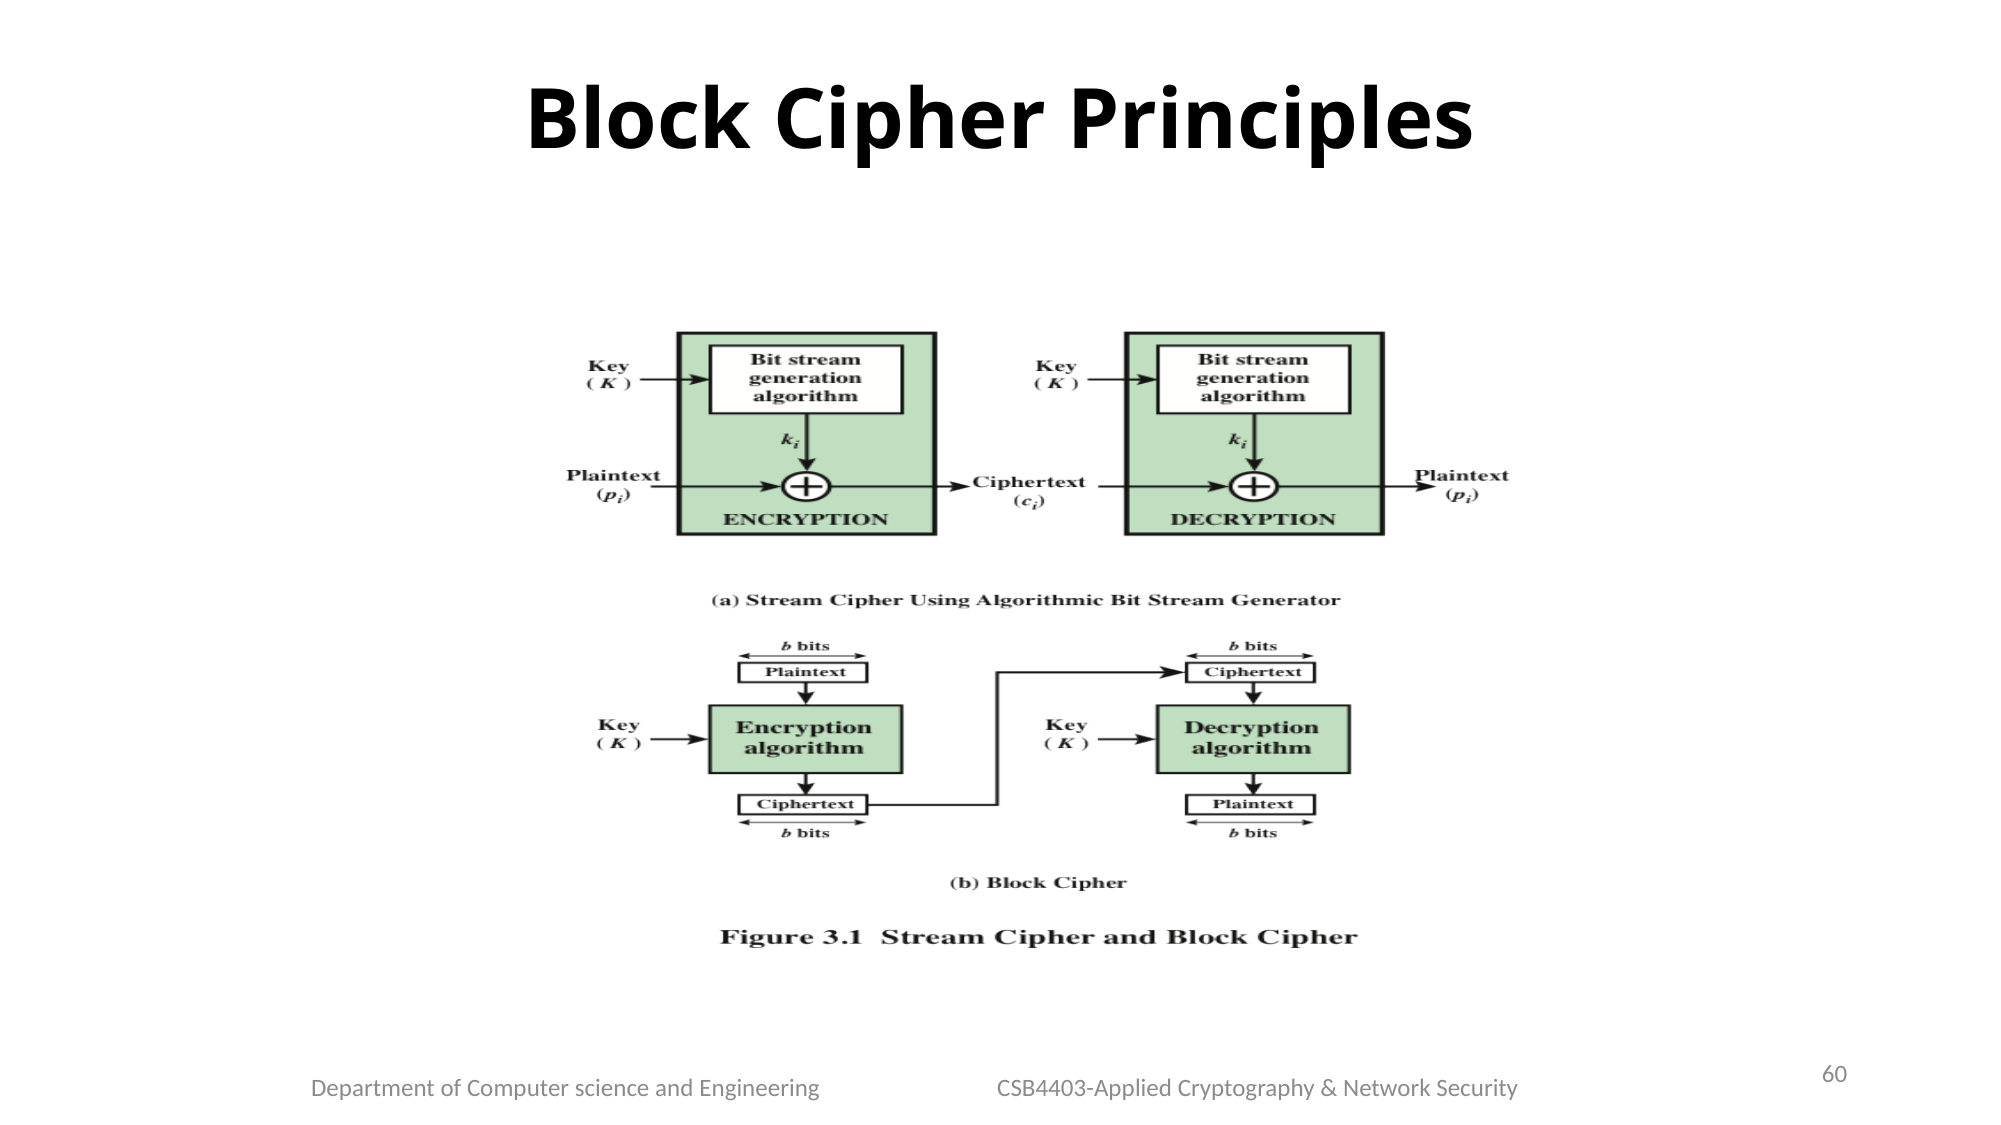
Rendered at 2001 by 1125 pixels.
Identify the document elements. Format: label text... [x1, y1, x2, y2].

footer Department of Computer science and Engineering CSB4403-Applied Cryptography & Network Security [151, 1056, 1687, 1116]
slide_number 60 [1412, 1042, 1863, 1103]
title Block Cipher Principles [137, 59, 1863, 184]
picture [487, 299, 1574, 980]
